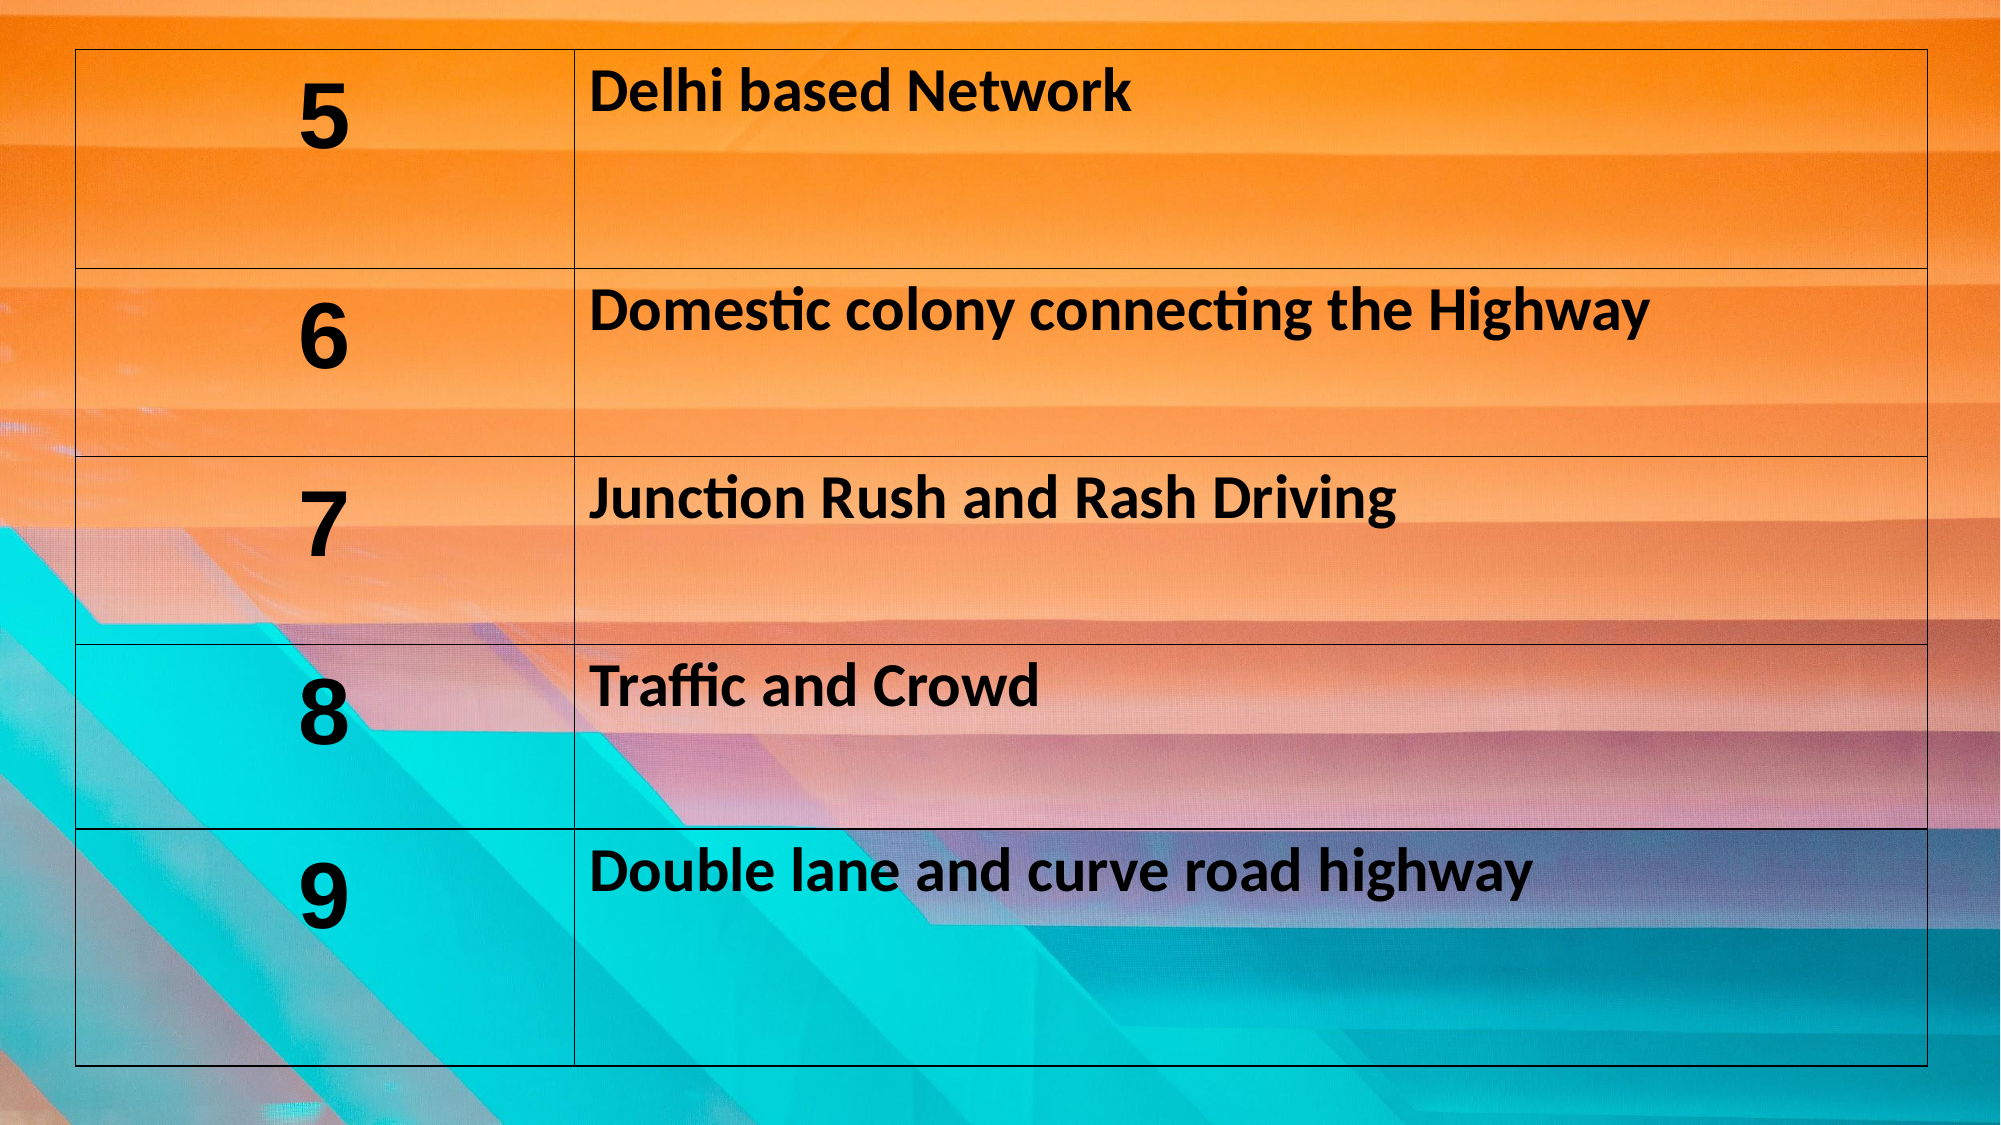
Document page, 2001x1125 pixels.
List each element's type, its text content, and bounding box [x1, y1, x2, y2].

table_header Delhi based Network [575, 50, 1927, 268]
table_cell 8 [76, 645, 574, 828]
table_cell Junction Rush and Rash Driving [575, 457, 1927, 644]
table_cell Double lane and curve road highway [575, 830, 1927, 1065]
table_cell 6 [76, 269, 574, 456]
table_cell 9 [76, 830, 574, 1065]
picture [0, 0, 2001, 1125]
table_cell Domestic colony connecting the Highway [575, 269, 1927, 456]
table_cell Traffic and Crowd [575, 645, 1927, 828]
table_header 5 [76, 50, 574, 268]
table_cell 7 [76, 457, 574, 644]
